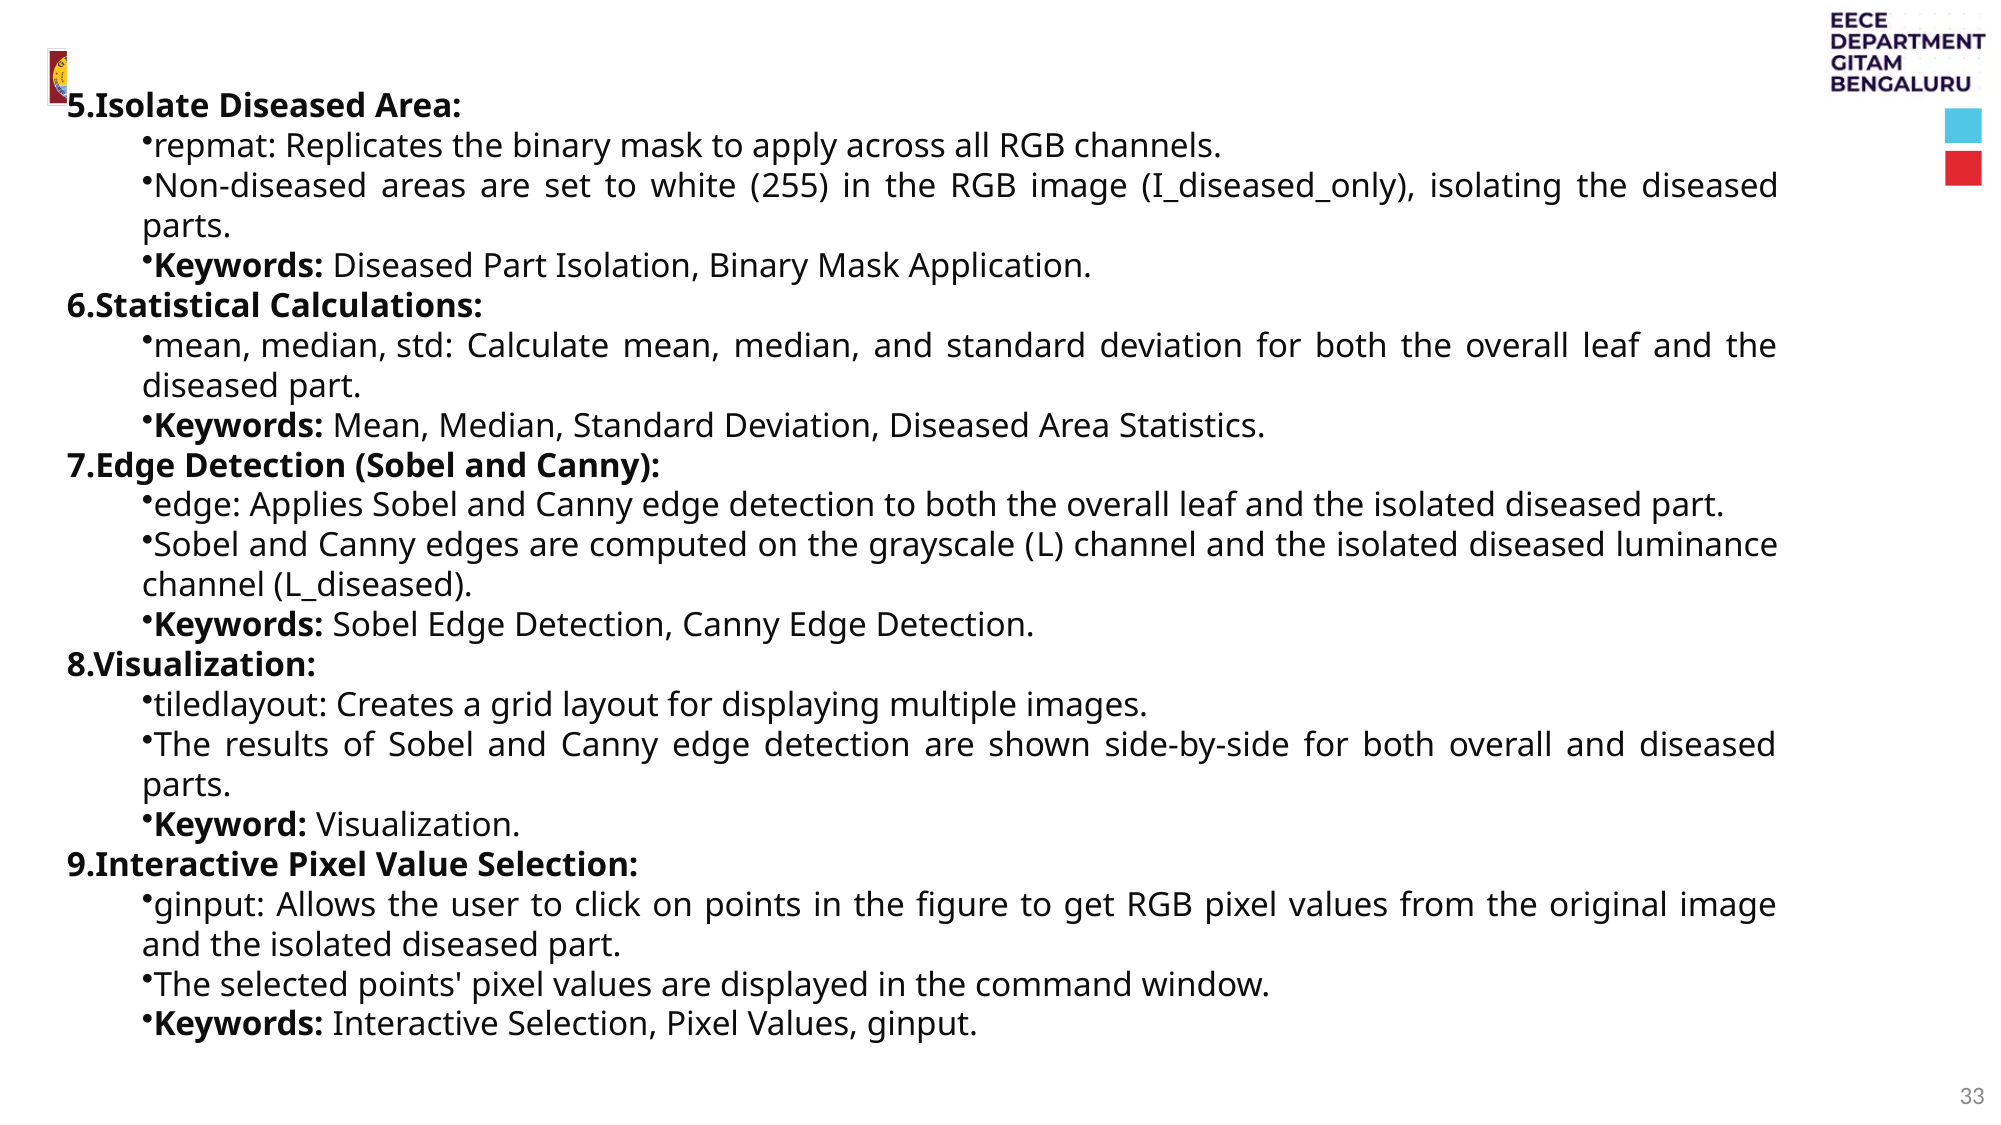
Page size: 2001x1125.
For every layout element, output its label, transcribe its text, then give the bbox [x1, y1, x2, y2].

slide_number 33 [1550, 1065, 2000, 1125]
picture [1824, 1, 2000, 101]
text_box 5.Isolate Diseased Area: repmat: Replicates the binary mask to apply across all RGB channels. Non-diseased areas are set to white (255) in the RGB image (I_diseased_only), isolating the diseased parts. Keywords: Diseased Part Isolation, Binary Mask Application. 6.Statistical Calculations: mean, median, std: Calculate mean, median, and standard deviation for both the overall leaf and the diseased part. Keywords: Mean, Median, Standard Deviation, Diseased Area Statistics. 7.Edge Detection (Sobel and Canny): edge: Applies Sobel and Canny edge detection to both the overall leaf and the isolated diseased part. Sobel and Canny edges are computed on the grayscale (L) channel and the isolated diseased luminance channel (L_diseased). Keywords: Sobel Edge Detection, Canny Edge Detection. 8.Visualization: tiledlayout: Creates a grid layout for displaying multiple images. The results of Sobel and Canny edge detection are shown side-by-side for both overall and diseased parts. Keyword: Visualization. 9.Interactive Pixel Value Selection: ginput: Allows the user to click on points in the figure to get RGB pixel values from the original image and the isolated diseased part. The selected points' pixel values are displayed in the command window. Keywords: Interactive Selection, Pixel Values, ginput. [66, 44, 1780, 1083]
picture [43, 42, 290, 112]
